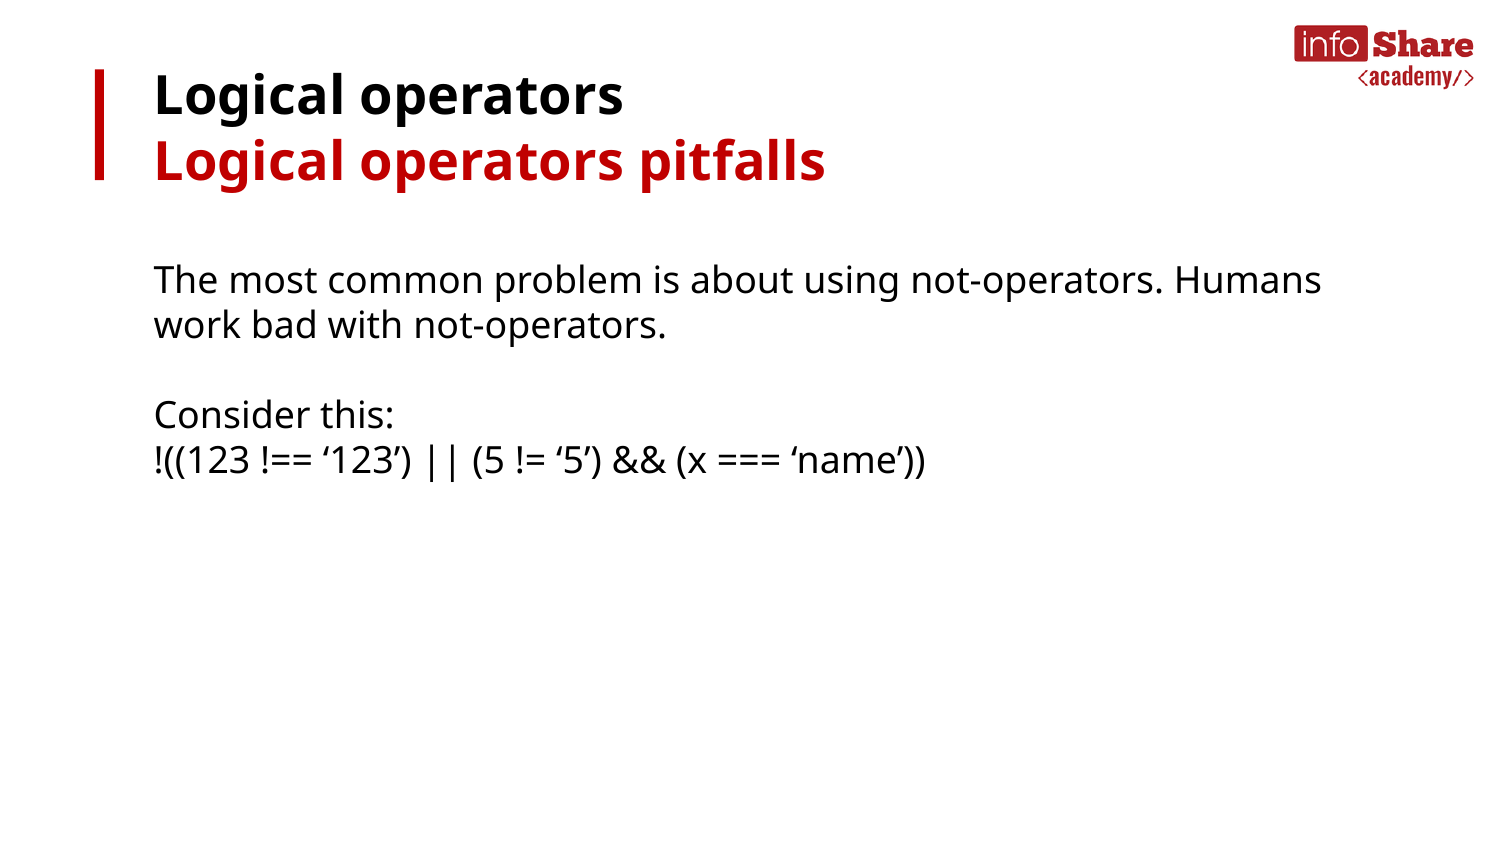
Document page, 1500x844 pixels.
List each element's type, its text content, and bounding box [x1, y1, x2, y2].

title Logical operators Logical operators pitfalls [138, 45, 1280, 187]
list The most common problem is about using not-operators. Humans work bad with not-operators. Consider this: !((123 !== ‘123’) || (5 != ‘5’) && (x === ‘name’)) [138, 240, 1358, 777]
picture [1267, 0, 1500, 117]
